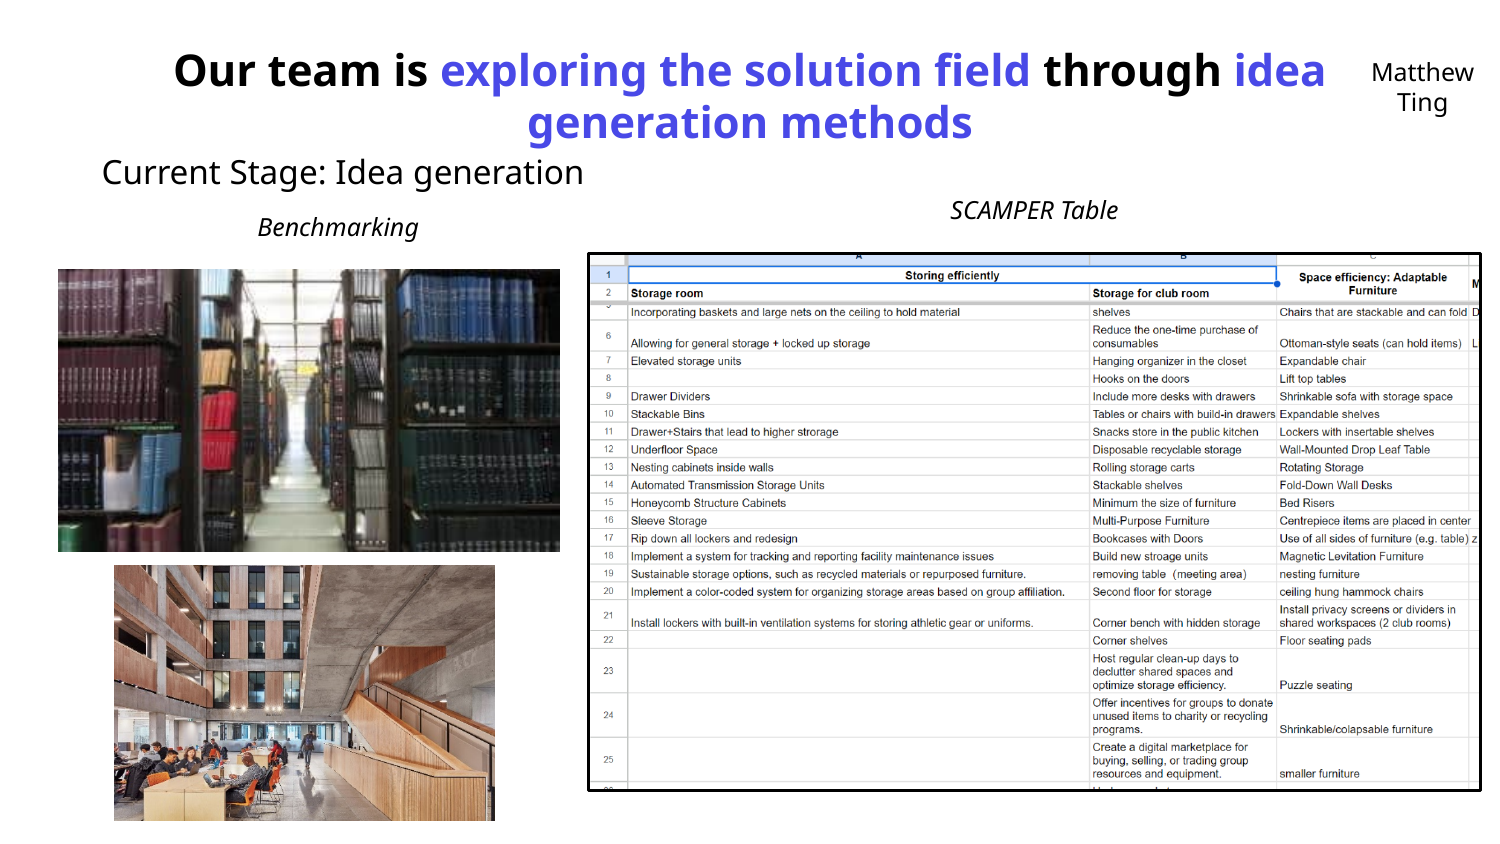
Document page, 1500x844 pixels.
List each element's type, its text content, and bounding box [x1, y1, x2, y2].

text_box SCAMPER Table [813, 179, 1256, 252]
picture [107, 559, 495, 824]
picture [590, 254, 1480, 790]
text_box Current Stage: Idea generation [86, 133, 695, 209]
text_box Benchmarking [95, 196, 581, 239]
text_box Matthew Ting [1332, 41, 1500, 132]
picture [57, 268, 560, 552]
title Our team is exploring the solution field through idea generation methods [109, 27, 1391, 120]
